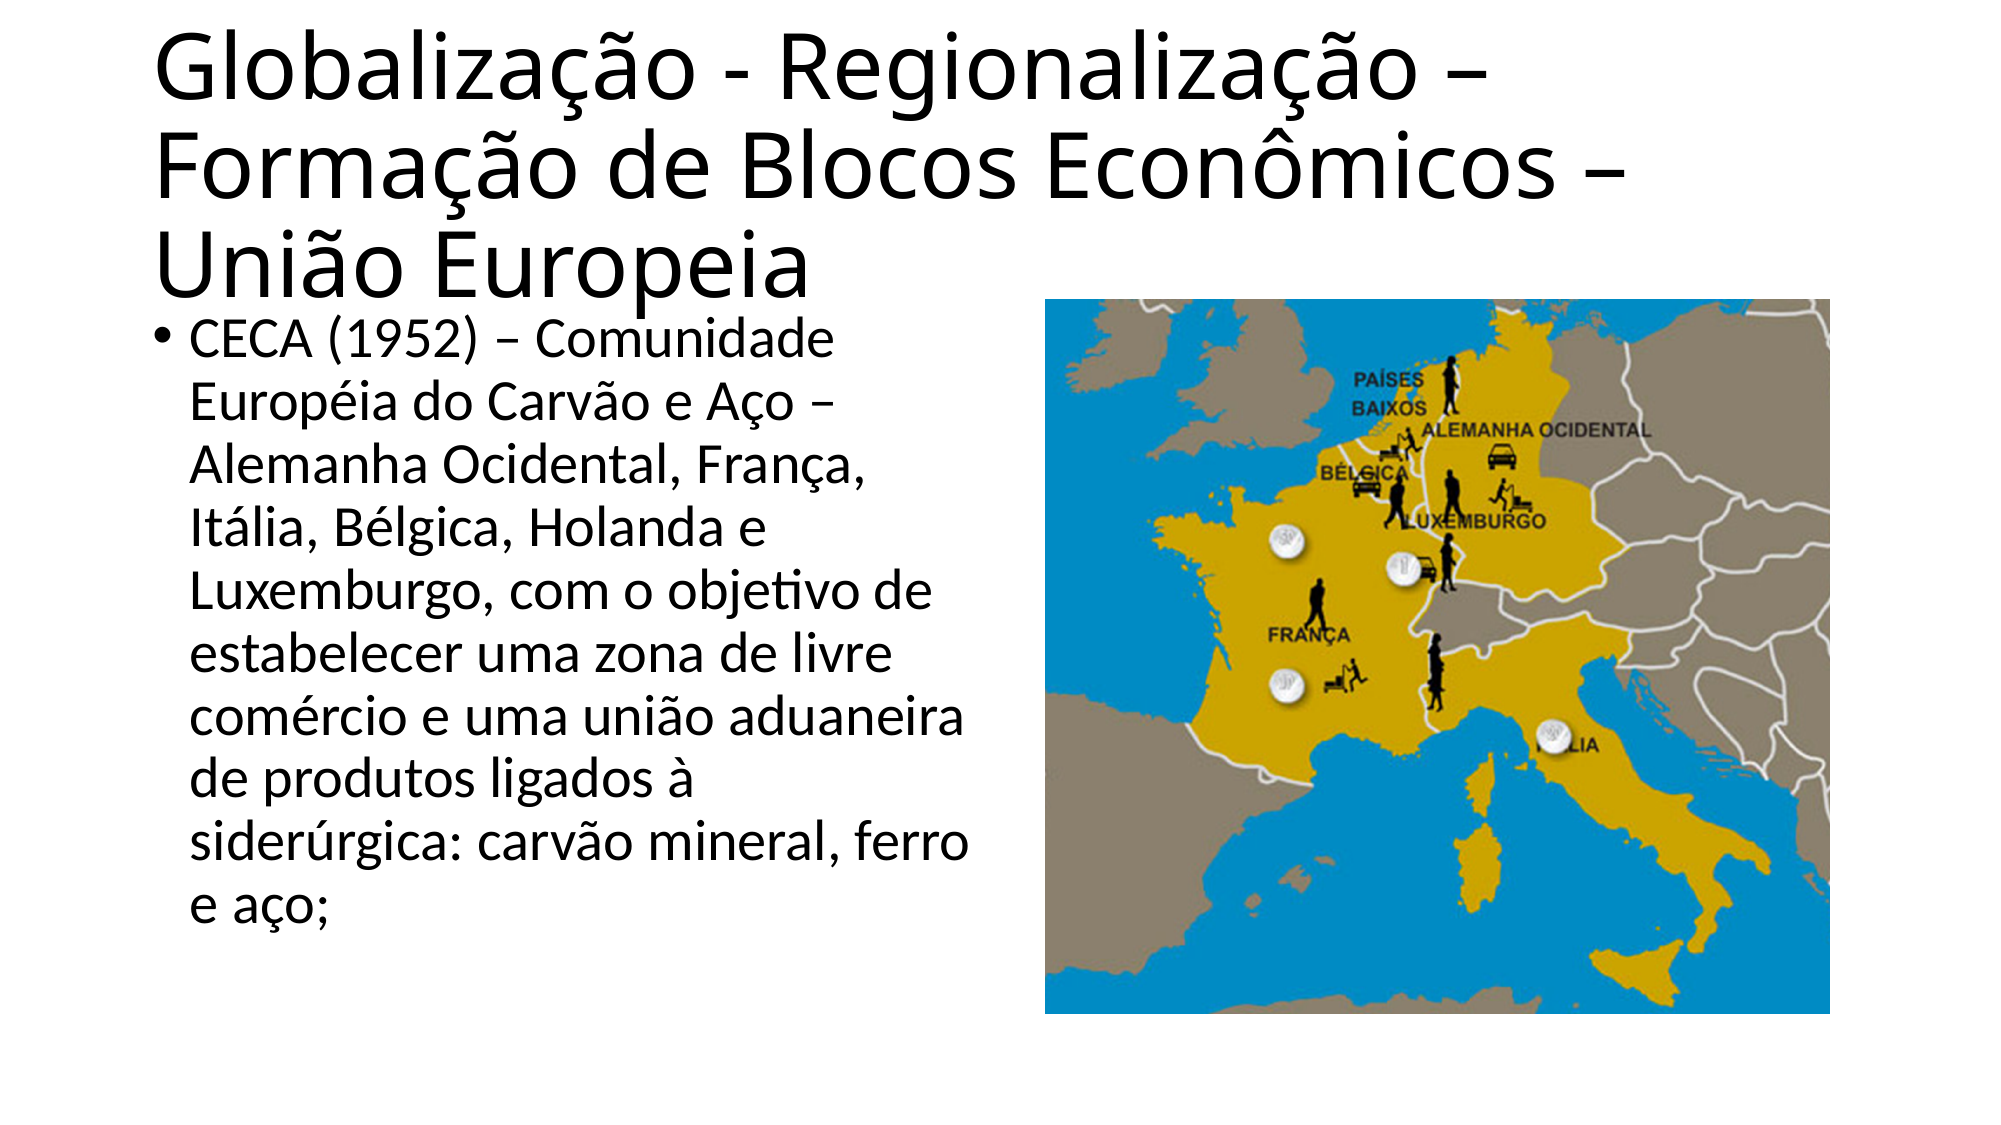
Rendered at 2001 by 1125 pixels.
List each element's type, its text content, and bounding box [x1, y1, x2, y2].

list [1045, 299, 1830, 1014]
title Globalização - Regionalização – Formação de Blocos Econômicos – União Europeia [137, 59, 1863, 278]
list CECA (1952) – Comunidade Européia do Carvão e Aço – Alemanha Ocidental, França, Itália, Bélgica, Holanda e Luxemburgo, com o objetivo de estabelecer uma zona de livre comércio e uma união aduaneira de produtos ligados à siderúrgica: carvão mineral, ferro e aço; [137, 299, 988, 1014]
